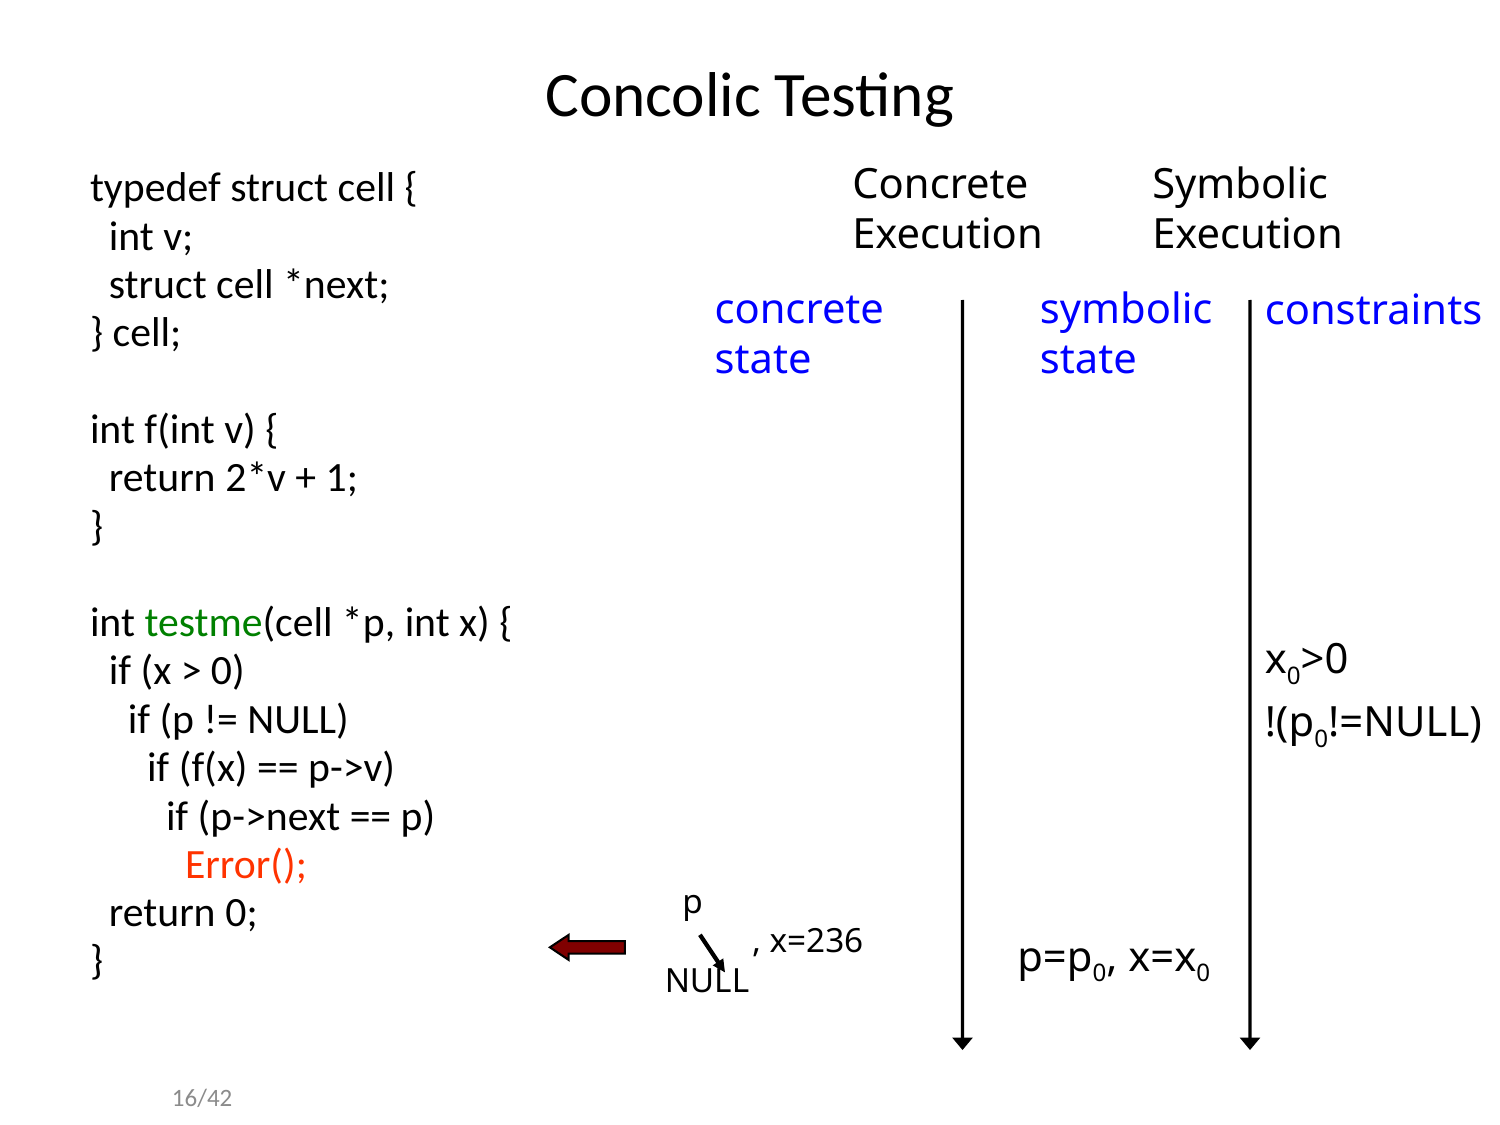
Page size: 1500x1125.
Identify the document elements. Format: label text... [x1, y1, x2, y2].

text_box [549, 872, 1226, 1009]
text_box [1239, 399, 1261, 1051]
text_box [699, 274, 1500, 391]
text_box x0>0 [1250, 624, 1500, 687]
text_box Symbolic Execution [1137, 149, 1388, 265]
text_box Concrete Execution [837, 149, 1088, 265]
title Concolic Testing [75, 45, 1425, 138]
text_box !(p0!=NULL) [1250, 687, 1500, 760]
list typedef struct cell { int v; struct cell *next; } cell; int f(int v) { return 2*v + 1; } int testme(cell *p, int x) { if (x > 0) if (p != NULL) if (f(x) == p->v) if (p->next == p) Error(); return 0; } [75, 162, 738, 1038]
text_box [952, 1016, 973, 1051]
